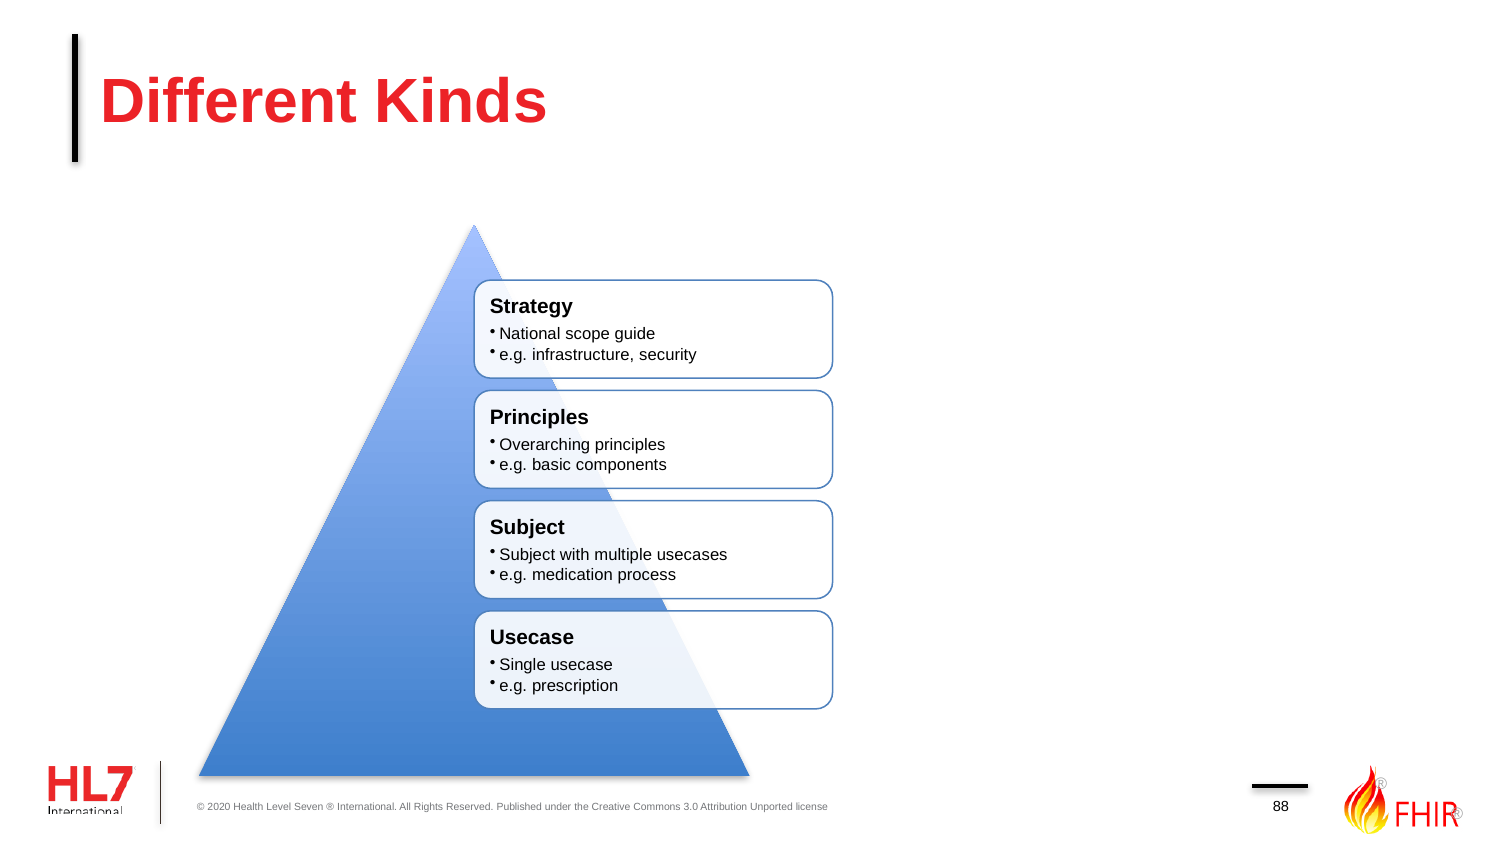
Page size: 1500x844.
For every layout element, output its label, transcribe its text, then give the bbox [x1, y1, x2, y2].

slide_number 88 [1258, 786, 1304, 814]
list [0, 224, 1032, 777]
title Different Kinds [100, 33, 1451, 163]
footer © 2020 Health Level Seven ® International. All Rights Reserved. Published under the Creative Commons 3.0 Attribution Unported license [196, 786, 941, 813]
picture [1339, 760, 1463, 837]
